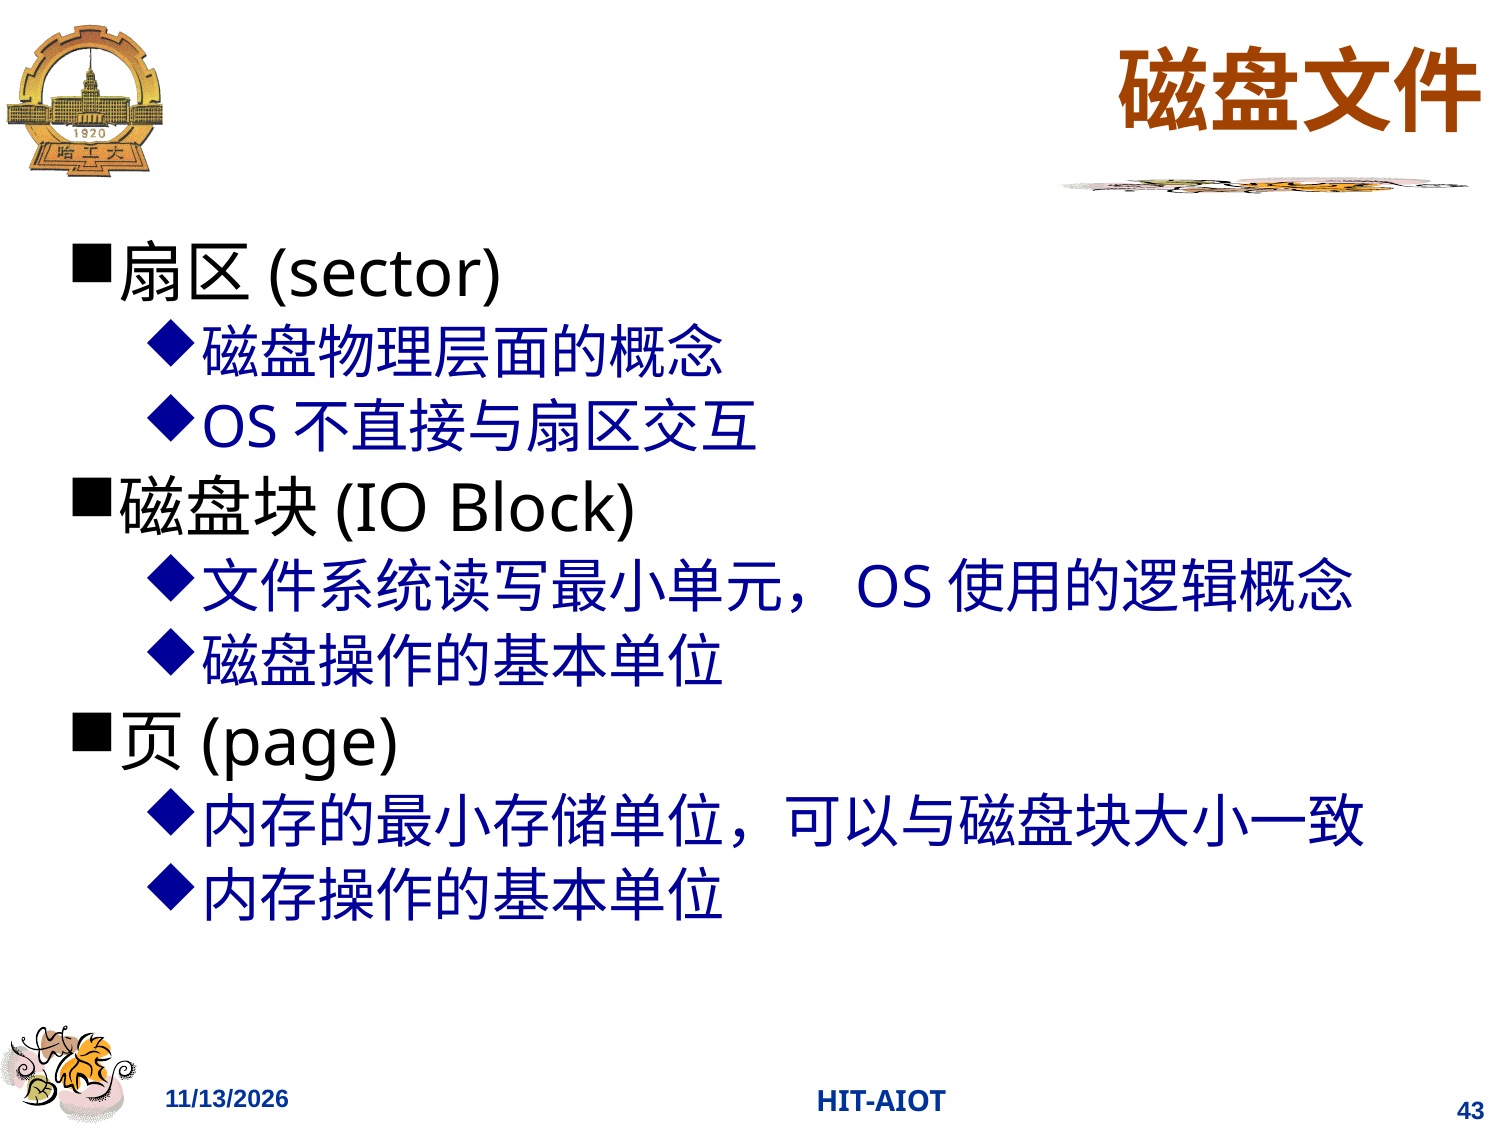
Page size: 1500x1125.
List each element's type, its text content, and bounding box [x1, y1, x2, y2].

picture [0, 24, 175, 182]
title 磁盘文件 [162, 0, 1500, 176]
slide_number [149, 1074, 413, 1125]
slide_number 43 [1437, 1087, 1500, 1125]
footer HIT-AIOT [524, 1074, 1238, 1125]
text_box 扇区(sector) 磁盘物理层面的概念 OS不直接与扇区交互 磁盘块(IO Block) 文件系统读写最小单元，OS使用的逻辑概念 磁盘操作的基本单位 页(page) 内存的最小存储单位，可以与磁盘块大小一致 内存操作的基本单位 [53, 231, 1424, 1012]
